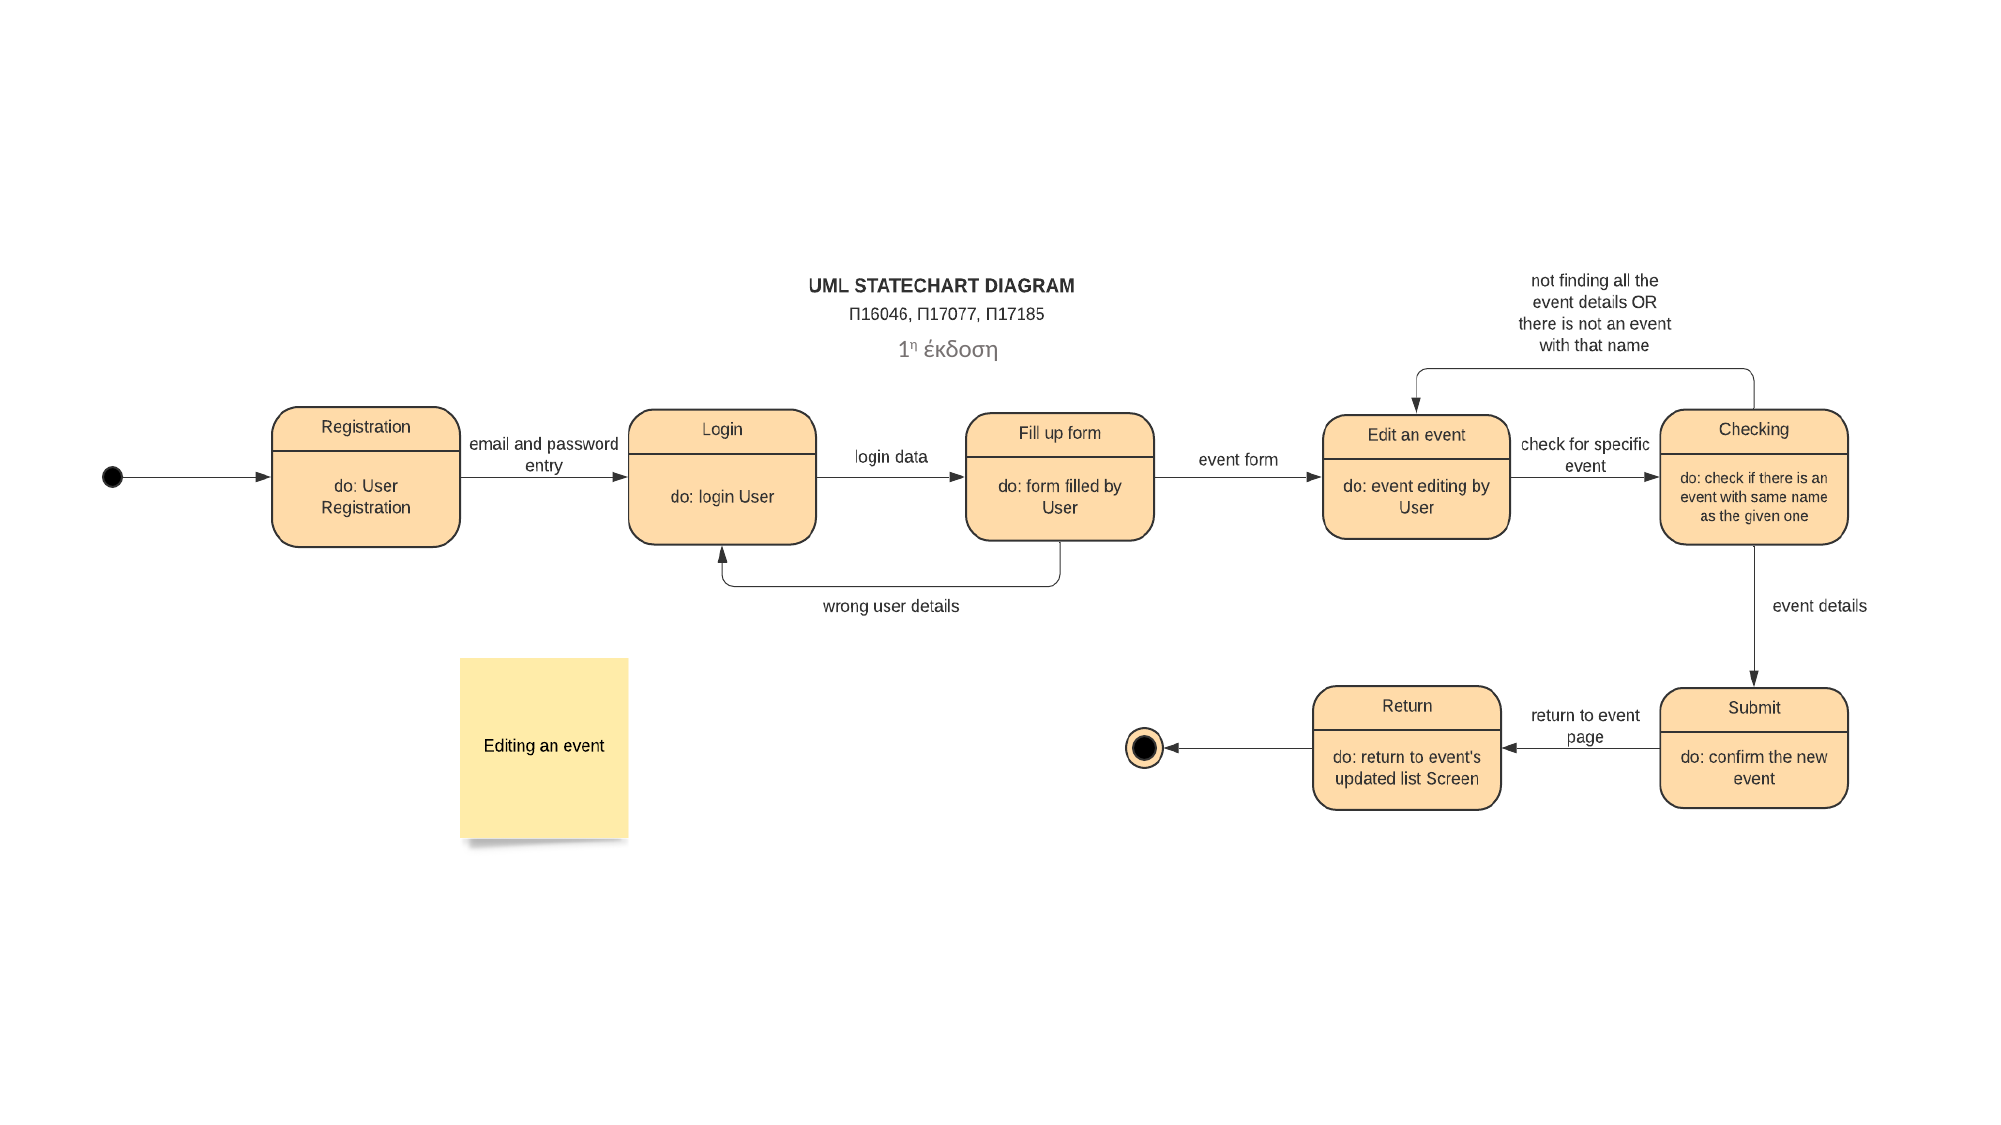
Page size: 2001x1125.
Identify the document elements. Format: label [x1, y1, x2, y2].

picture [68, 225, 1932, 900]
